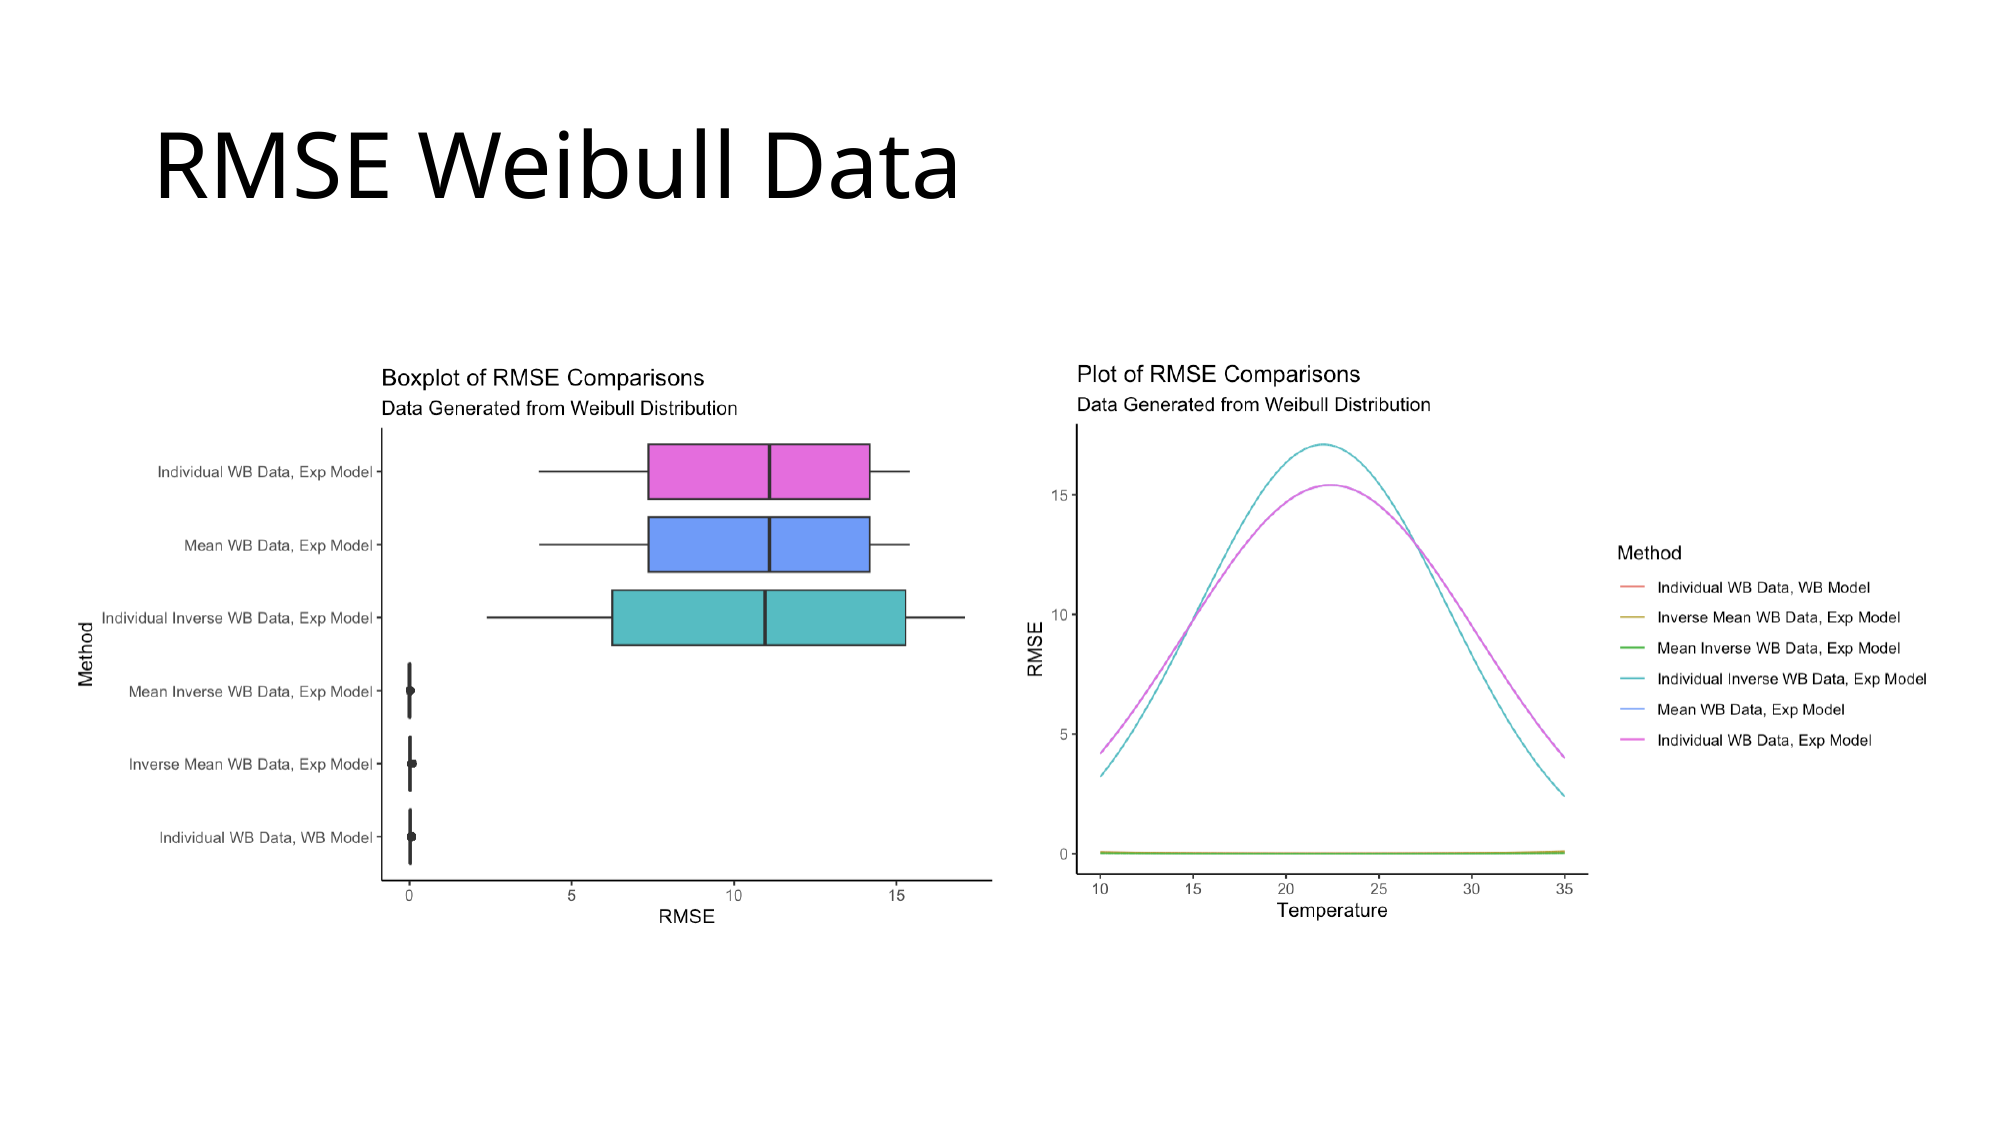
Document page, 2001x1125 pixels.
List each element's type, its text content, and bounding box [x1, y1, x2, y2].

title RMSE Weibull Data [137, 59, 1863, 278]
picture [67, 360, 1000, 927]
picture [1013, 360, 1933, 927]
